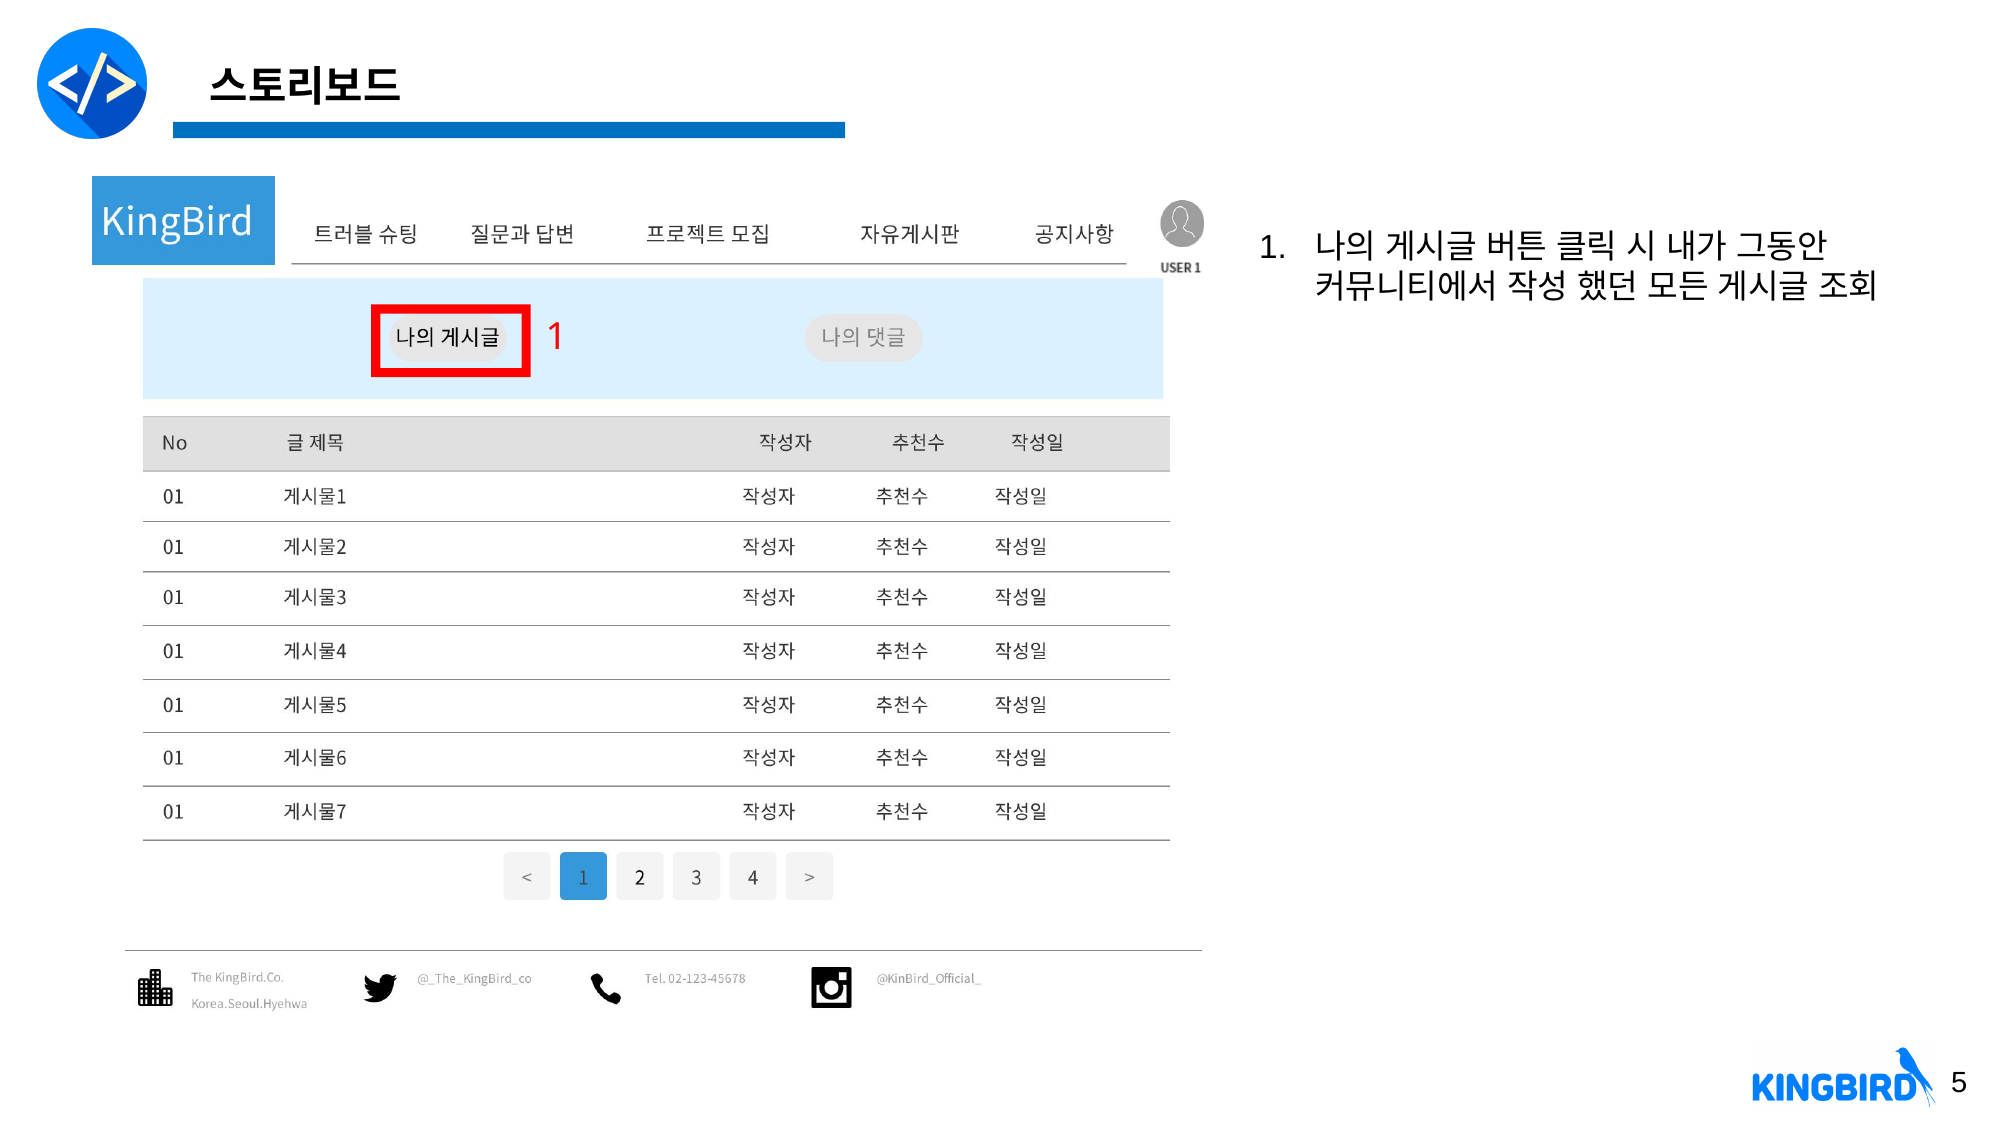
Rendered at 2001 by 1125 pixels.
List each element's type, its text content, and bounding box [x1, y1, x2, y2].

picture [37, 28, 148, 139]
text_box 나의 게시글 버튼 클릭 시 내가 그동안 커뮤니티에서 작성 했던 모든 게시글 조회 [1246, 177, 1937, 353]
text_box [1750, 1043, 1986, 1107]
text_box [173, 121, 846, 139]
text_box 스토리보드 [194, 51, 450, 117]
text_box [91, 175, 1244, 1040]
